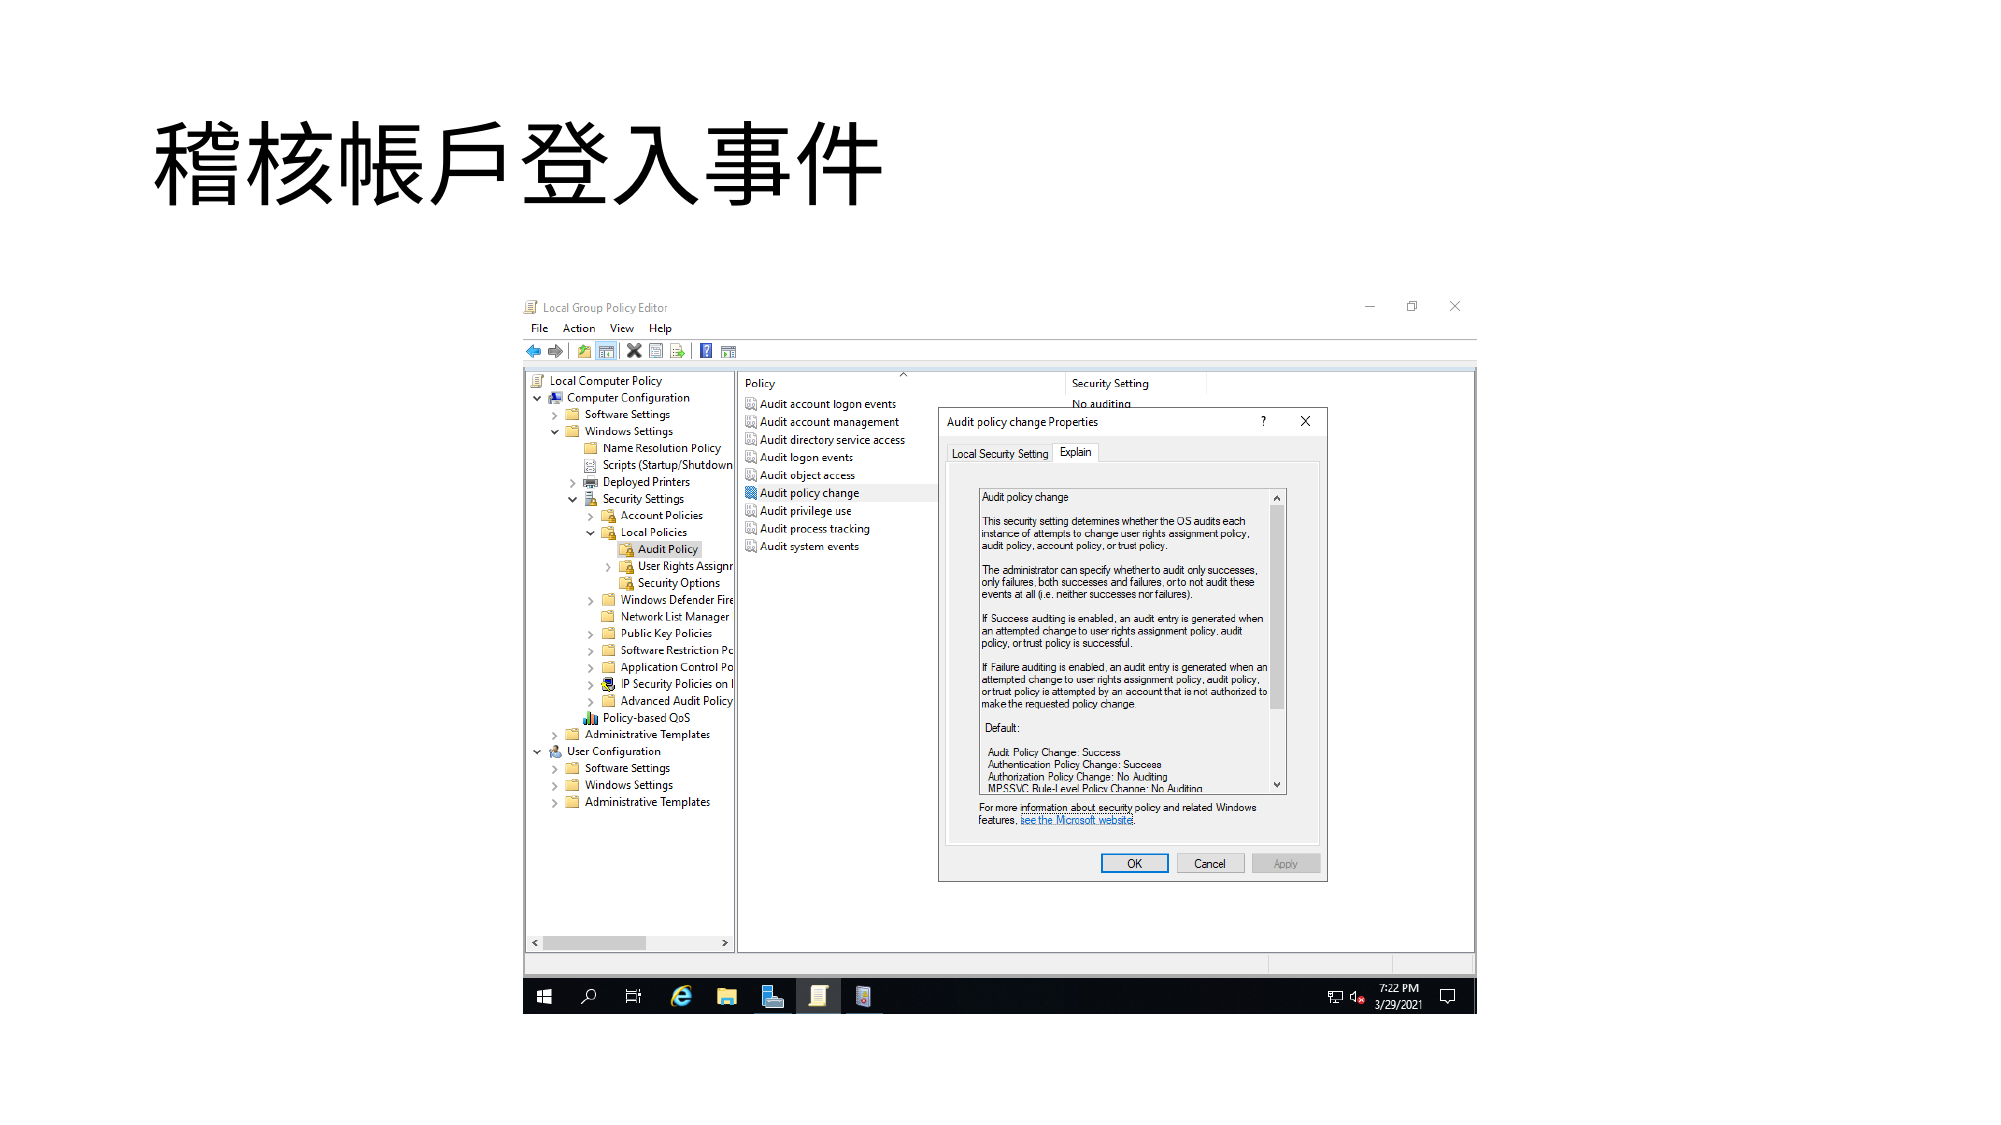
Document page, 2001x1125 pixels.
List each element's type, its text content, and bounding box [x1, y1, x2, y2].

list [523, 299, 1477, 1014]
title 稽核帳戶登入事件 [137, 59, 1863, 278]
